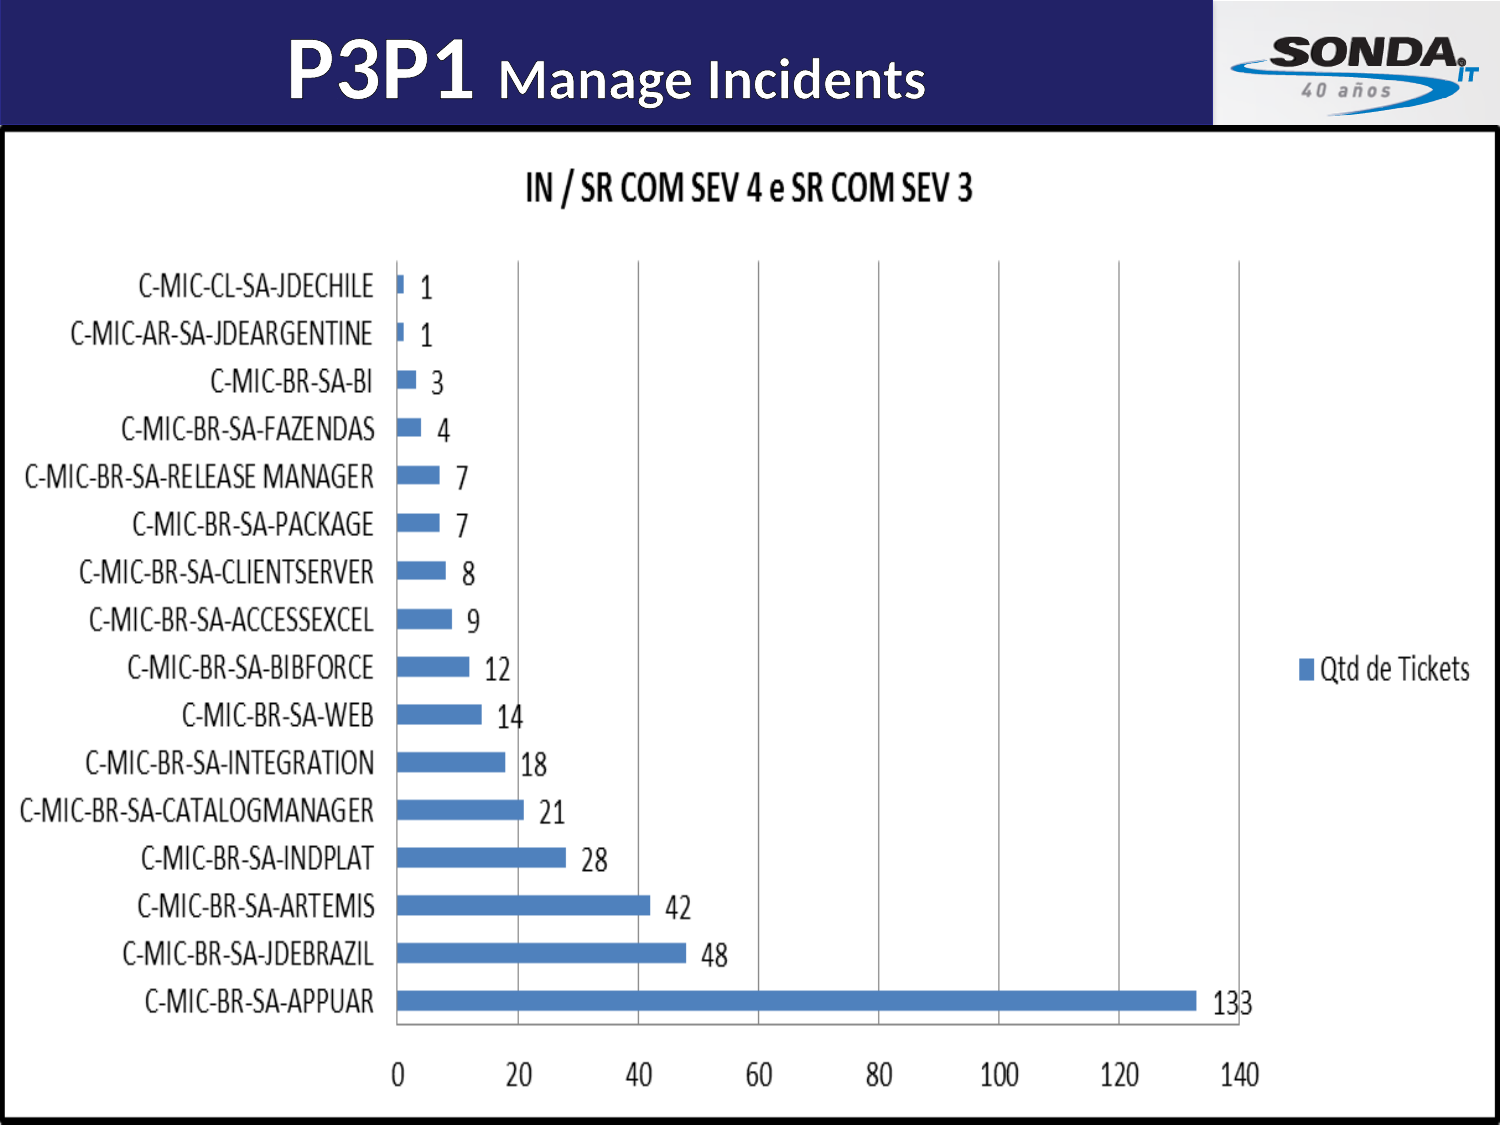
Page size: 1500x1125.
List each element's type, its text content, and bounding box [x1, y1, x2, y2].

picture [0, 1, 1500, 1125]
text_box P3P1 Manage Incidents [0, 0, 1213, 125]
